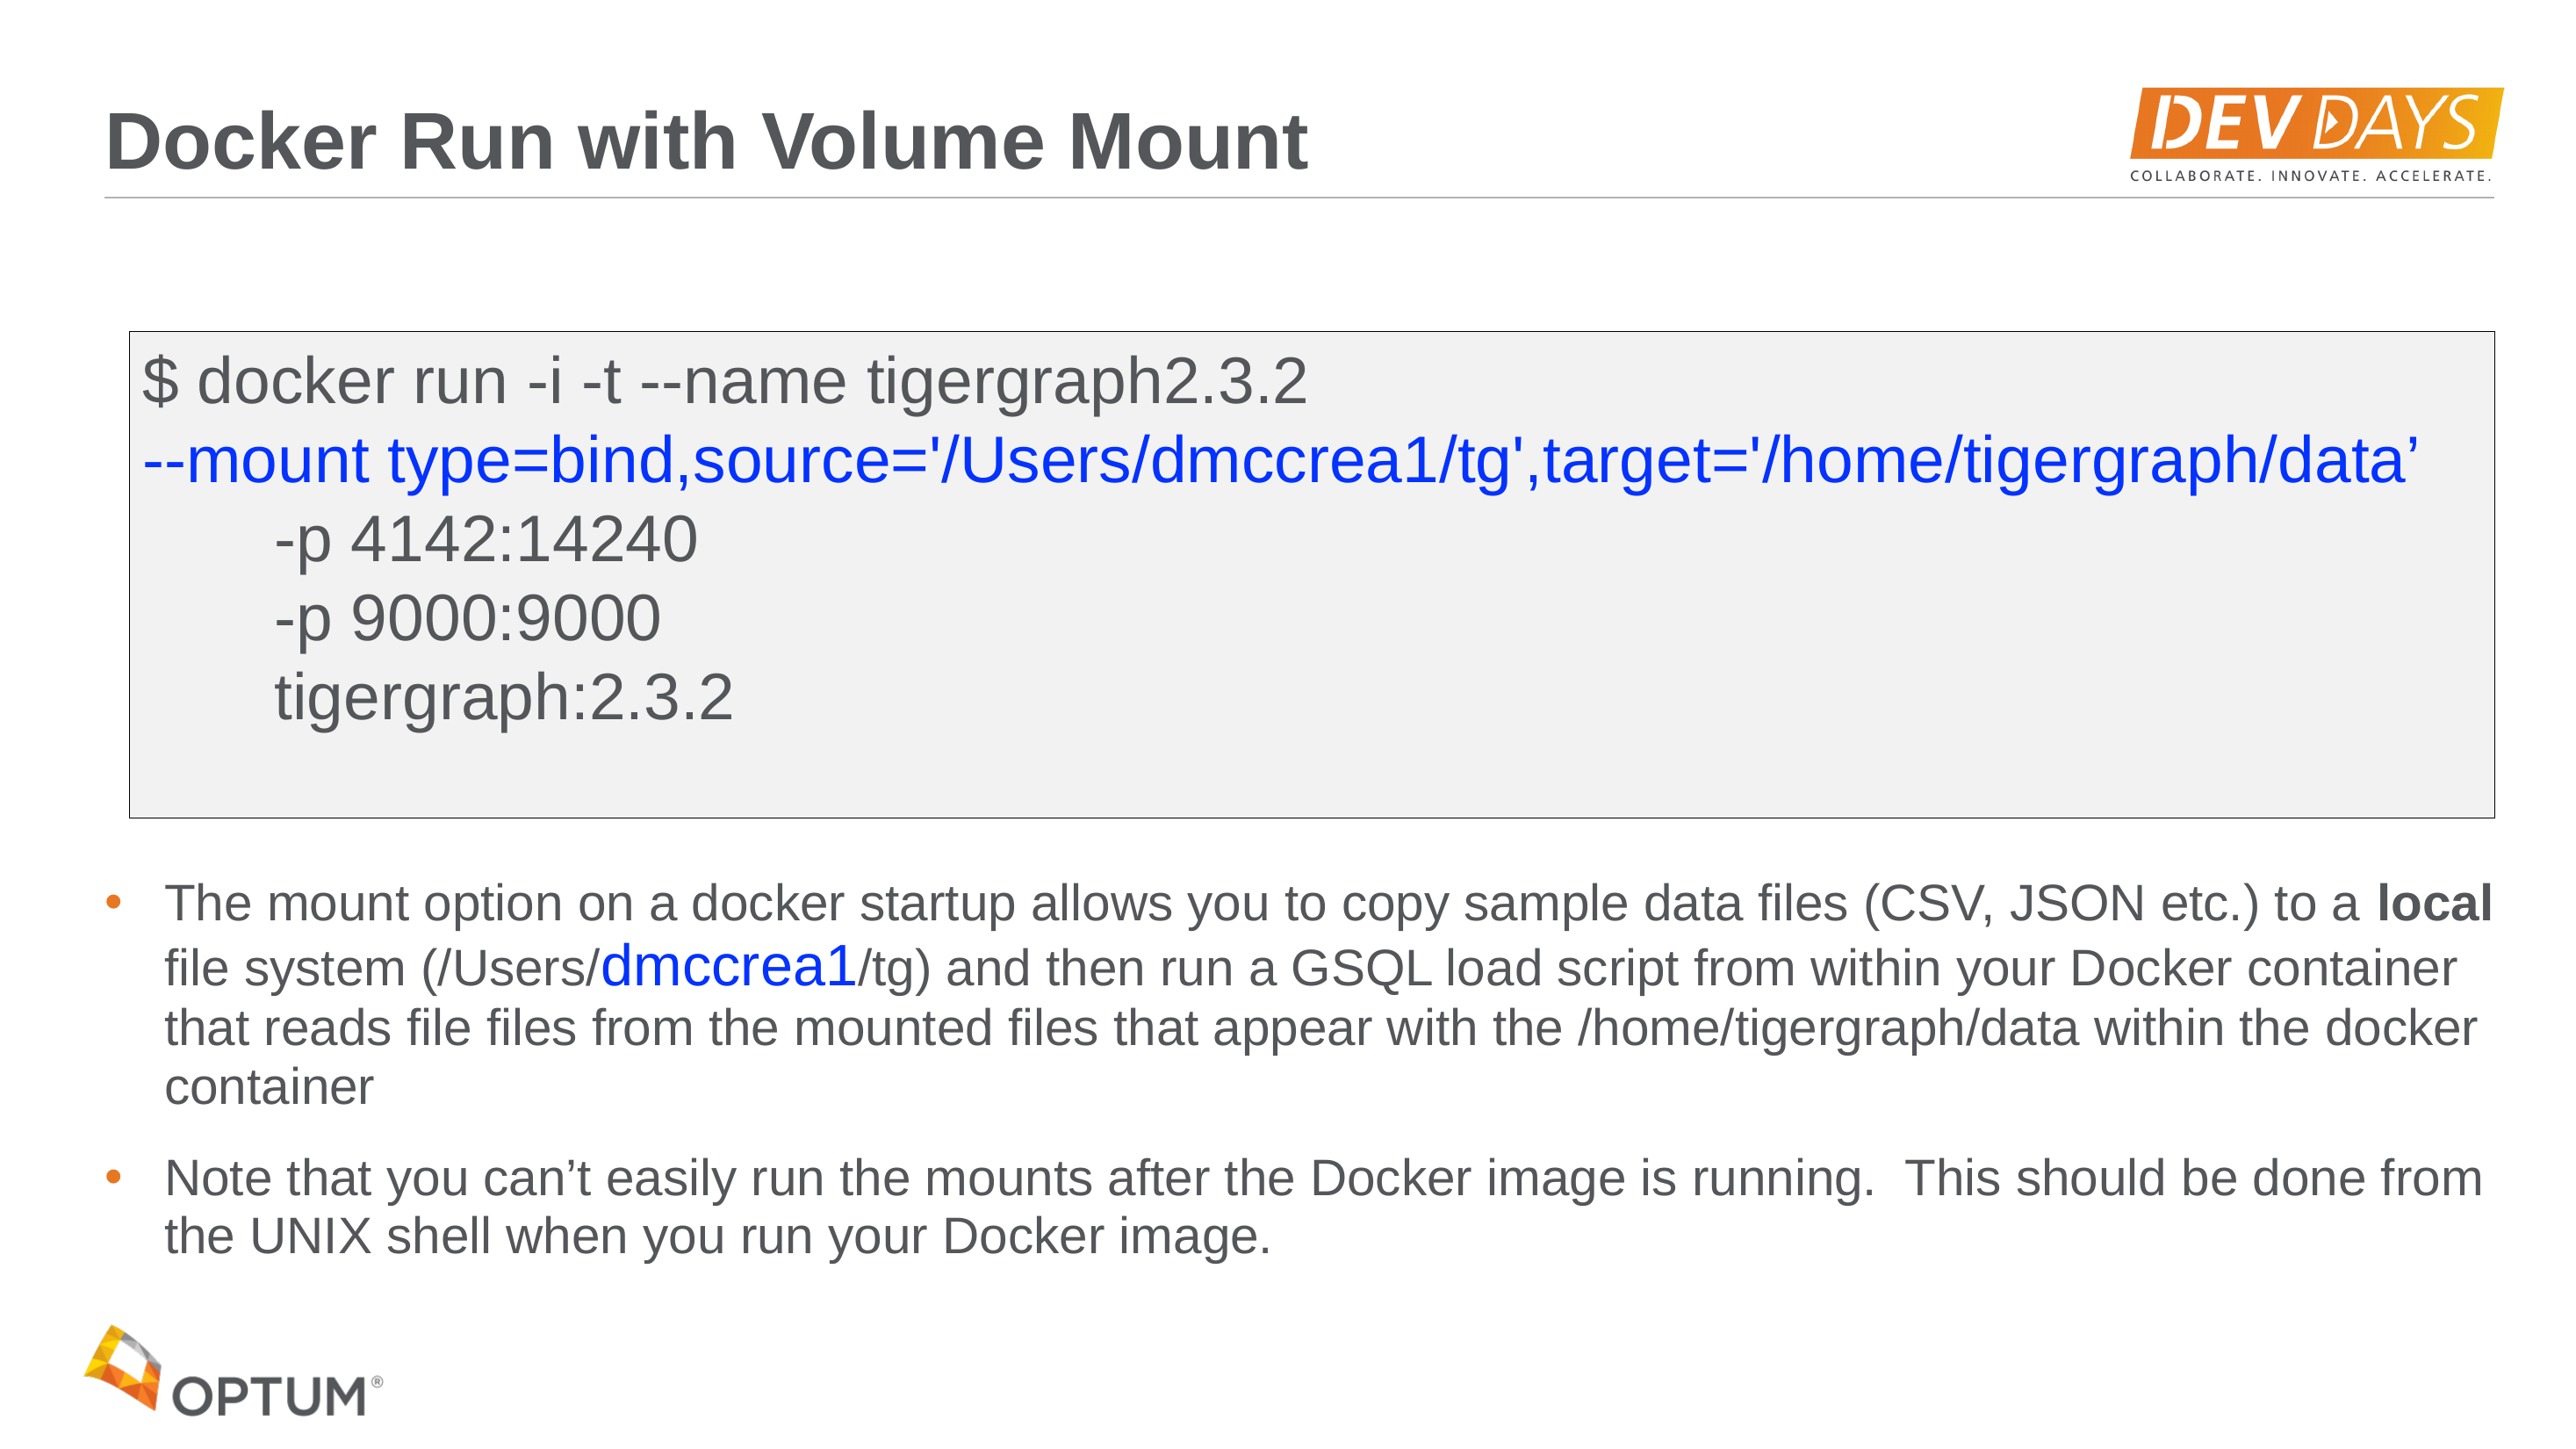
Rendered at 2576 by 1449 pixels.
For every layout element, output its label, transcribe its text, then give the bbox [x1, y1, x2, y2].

list The mount option on a docker startup allows you to copy sample data files (CSV, JSON etc.) to a local file system (/Users/dmccrea1/tg) and then run a GSQL load script from within your Docker container that reads file files from the mounted files that appear with the /home/tigergraph/data within the docker container Note that you can’t easily run the mounts after the Docker image is running. This should be done from the UNIX shell when you run your Docker image. [104, 873, 2495, 1280]
text_box $ docker run -i -t --name tigergraph2.3.2 --mount type=bind,source='/Users/dmccrea1/tg',target='/home/tigergraph/data’ -p 4142:14240 -p 9000:9000 tigergraph:2.3.2 [129, 331, 2495, 818]
title Docker Run with Volume Mount [104, 110, 2495, 187]
picture [83, 1323, 385, 1417]
